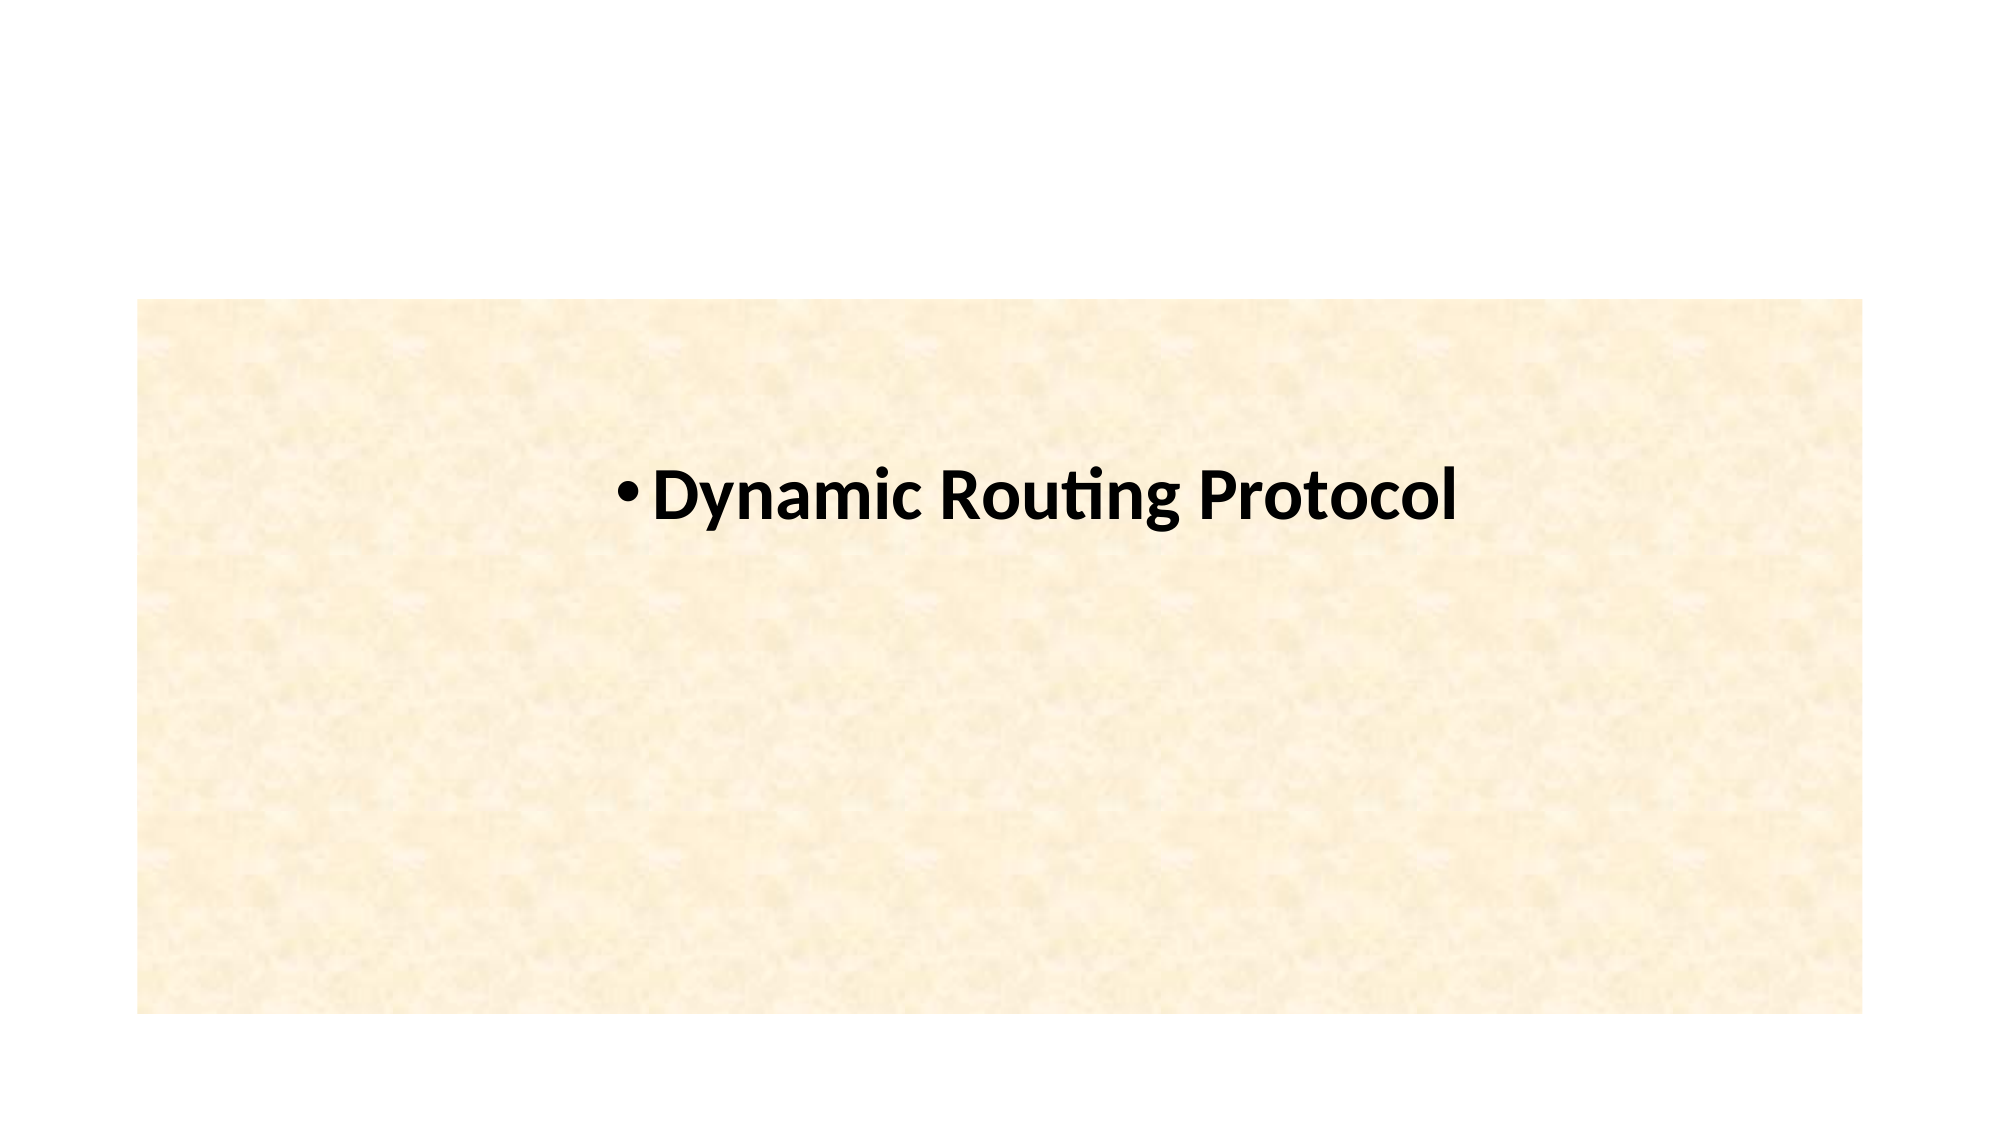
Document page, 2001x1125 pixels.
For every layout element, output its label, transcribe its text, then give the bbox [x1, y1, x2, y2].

list Dynamic Routing Protocol [137, 299, 1863, 1014]
